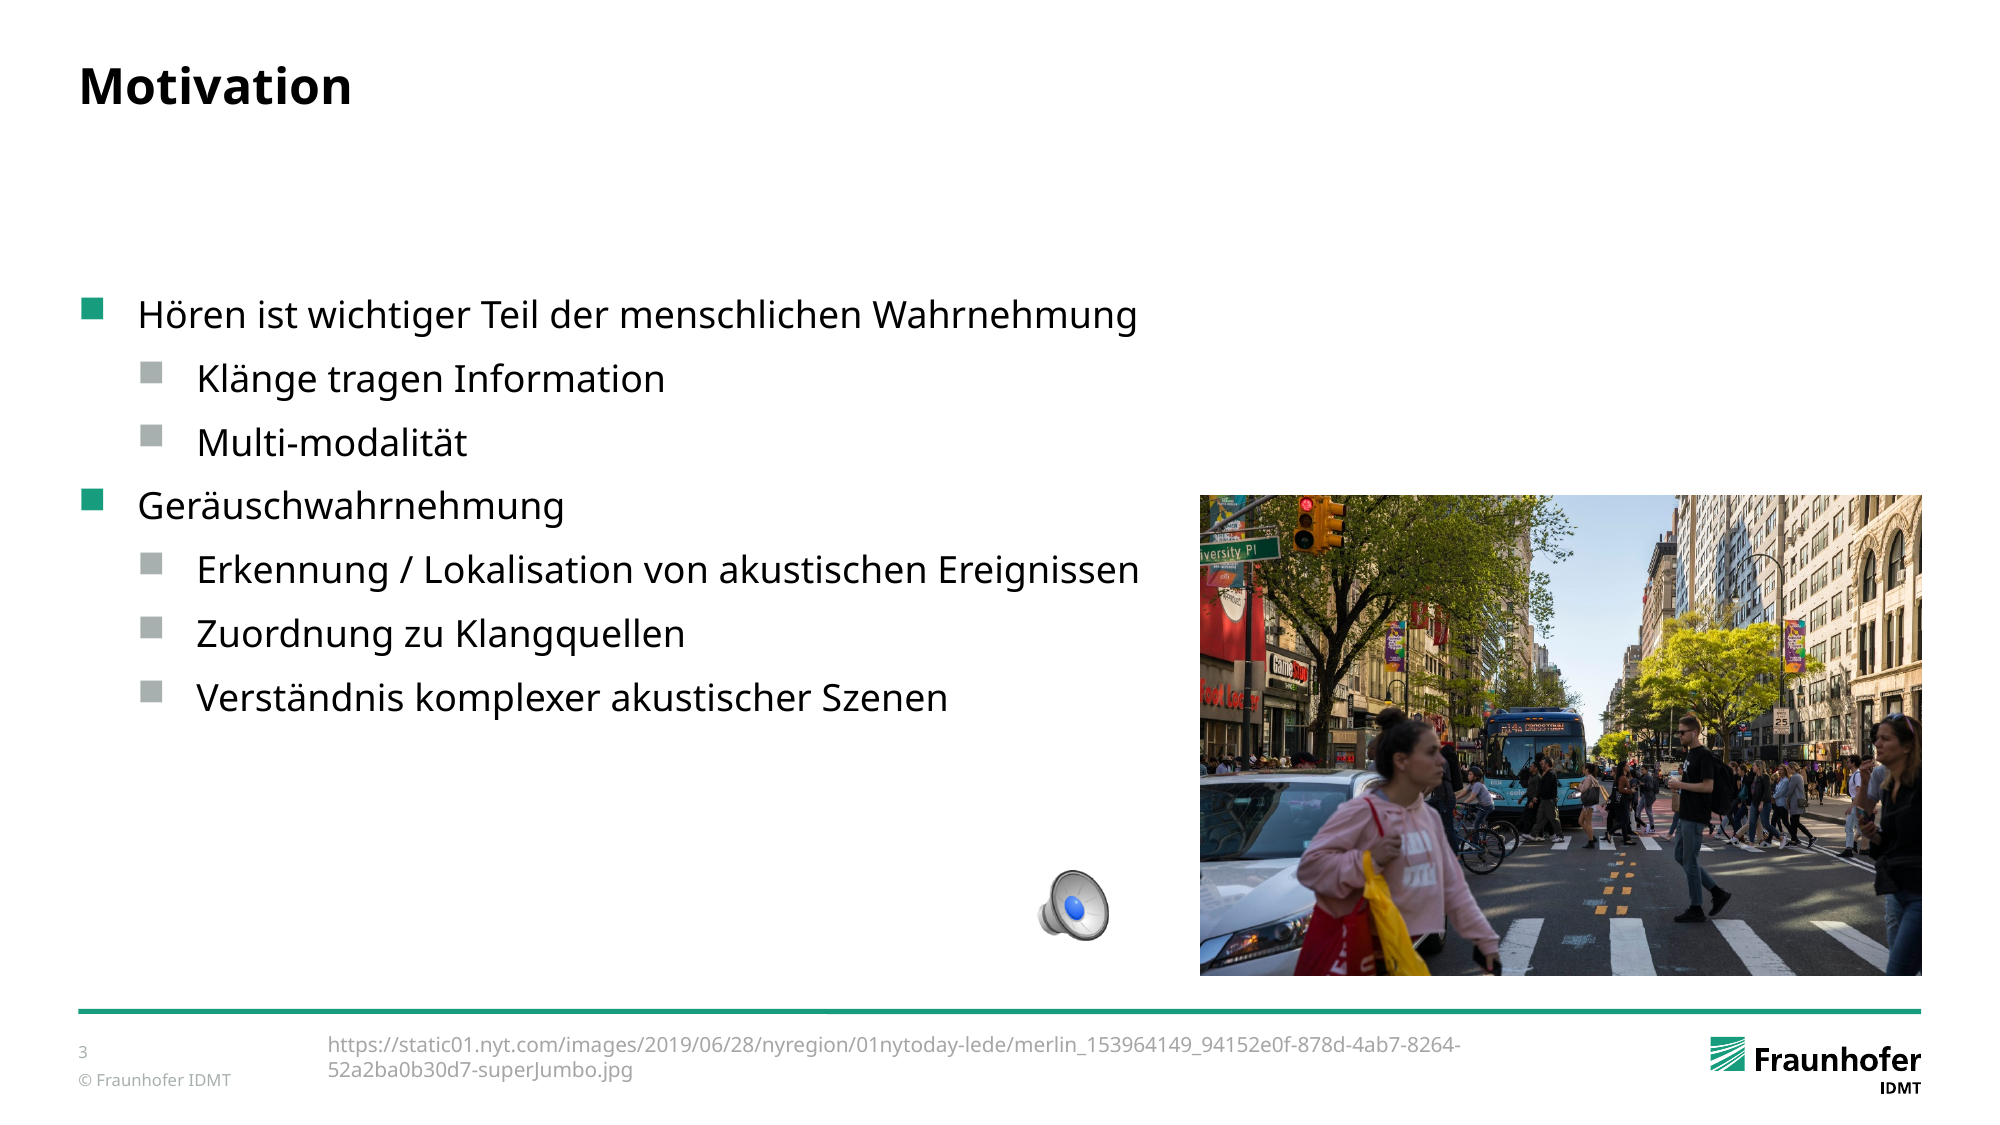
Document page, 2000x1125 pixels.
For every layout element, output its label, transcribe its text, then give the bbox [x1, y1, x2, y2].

slide_number 3 [78, 1041, 312, 1062]
title Motivation [78, 54, 1922, 116]
picture [1200, 495, 1922, 977]
text_box https://static01.nyt.com/images/2019/06/28/nyregion/01nytoday-lede/merlin_153964149_94152e0f-878d-4ab7-8264-52a2ba0b30d7-superJumbo.jpg [312, 1023, 1552, 1089]
picture [1034, 869, 1111, 945]
list Hören ist wichtiger Teil der menschlichen Wahrnehmung Klänge tragen Information Multi-modalität Geräuschwahrnehmung Erkennung / Lokalisation von akustischen Ereignissen Zuordnung zu Klangquellen Verständnis komplexer akustischer Szenen [78, 290, 1922, 988]
